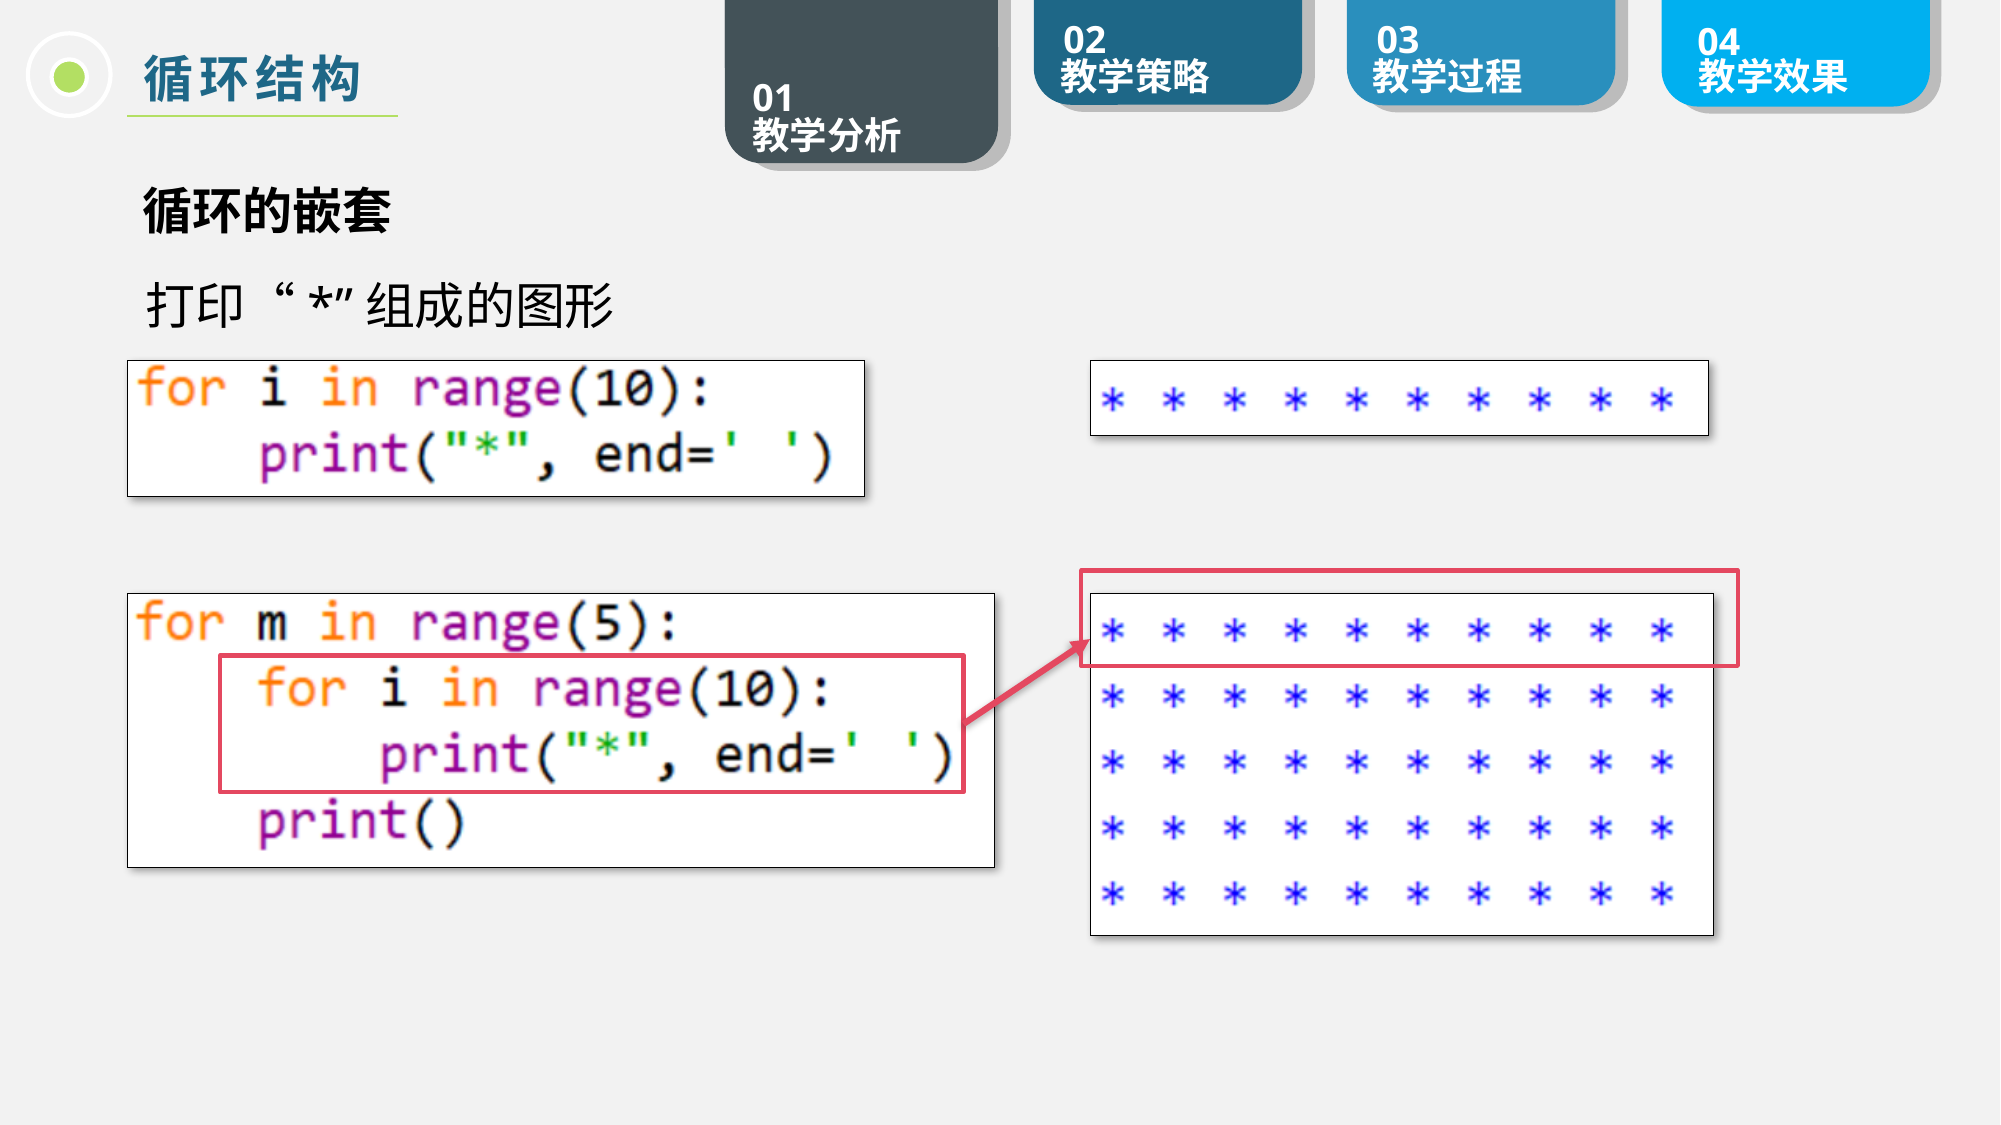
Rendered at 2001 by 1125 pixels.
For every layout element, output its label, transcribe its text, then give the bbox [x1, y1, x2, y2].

text_box 循环的嵌套 [127, 142, 1965, 247]
picture [1089, 360, 1710, 436]
picture [126, 593, 995, 868]
text_box 循环结构 [128, 40, 1155, 115]
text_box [219, 570, 1739, 793]
picture [126, 360, 865, 497]
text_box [27, 33, 111, 117]
picture [1089, 793, 1714, 937]
text_box 打印“*”组成的图形 [86, 237, 1889, 343]
